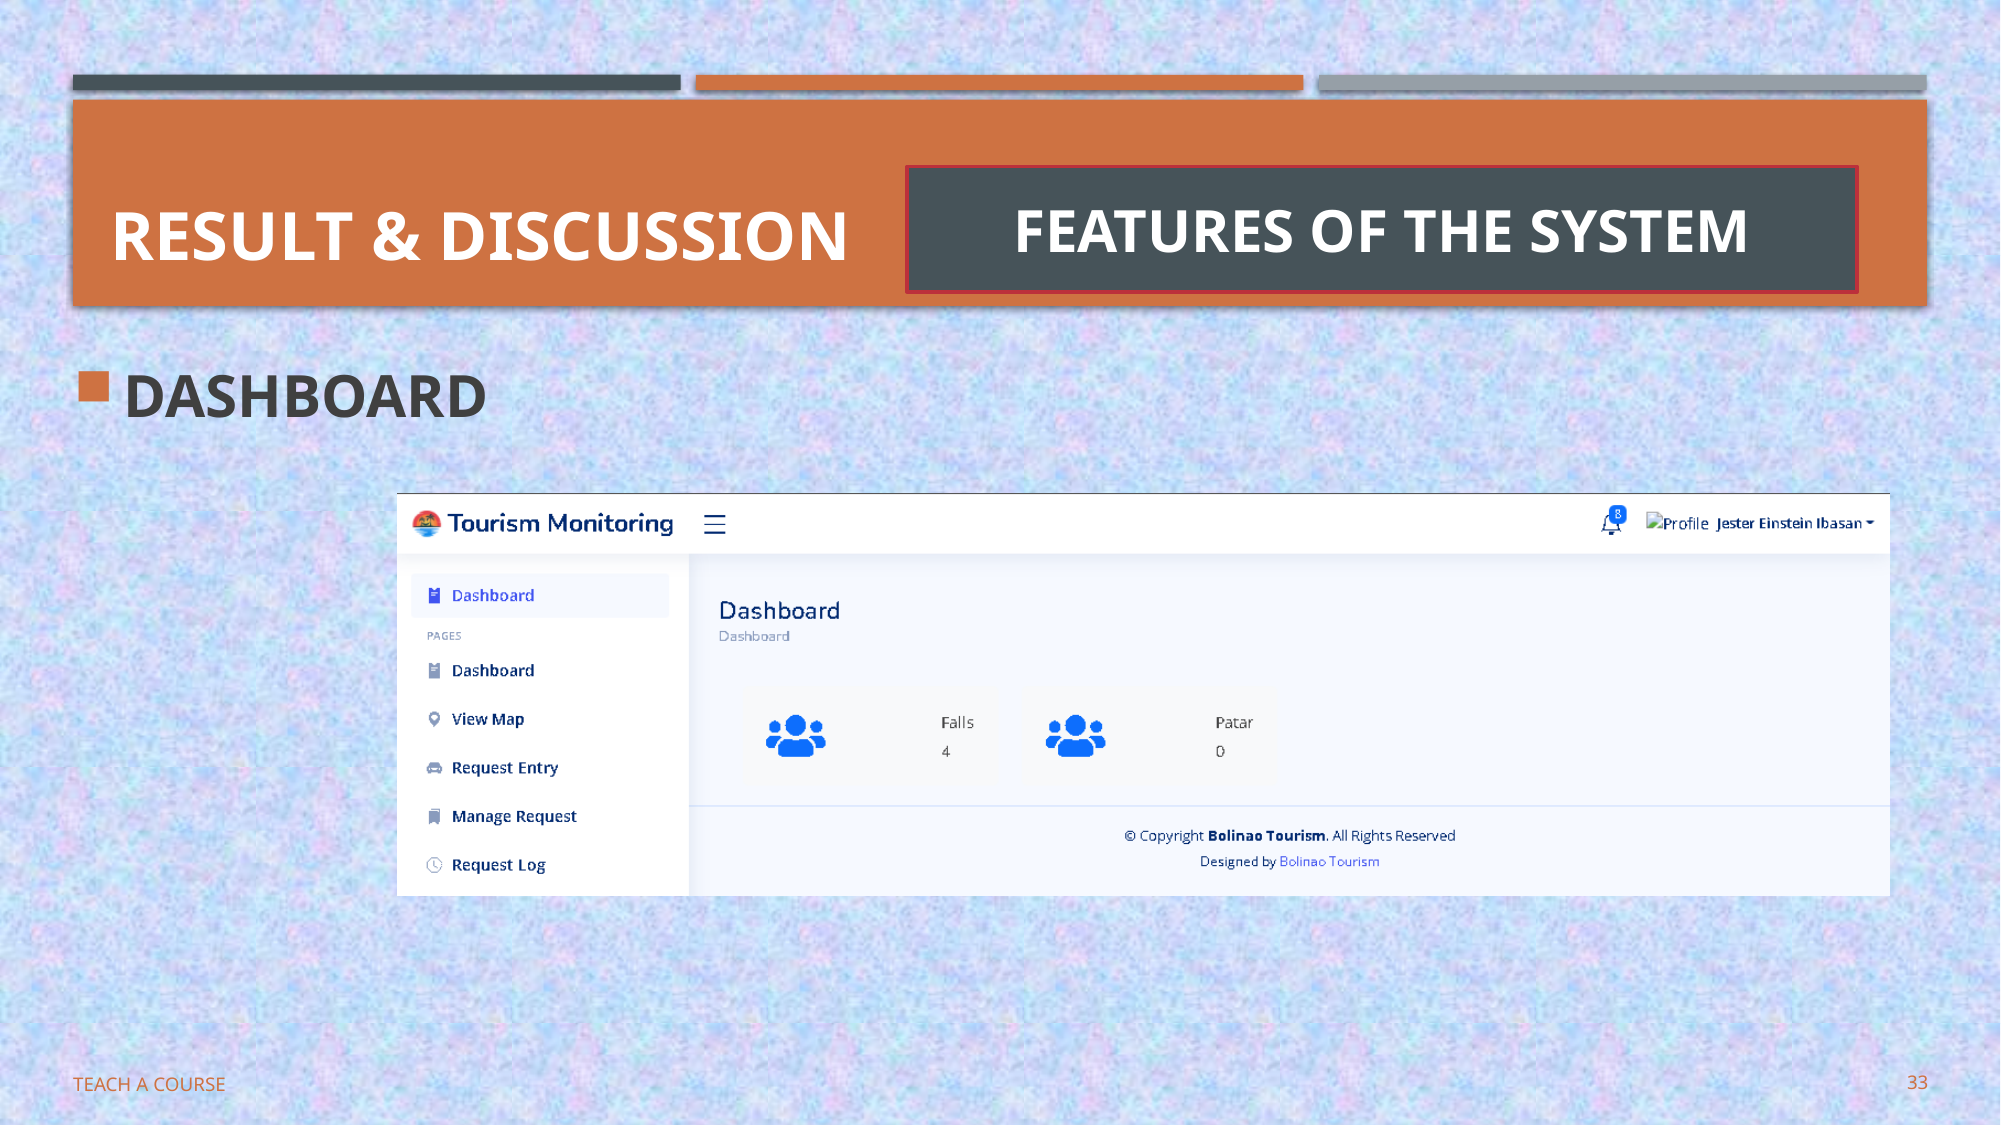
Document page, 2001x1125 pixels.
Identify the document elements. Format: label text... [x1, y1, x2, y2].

text_box DASHBOARD [58, 322, 949, 465]
footer Teach a Course [58, 1053, 1177, 1114]
title RESULT & DISCUSSION [95, 119, 1905, 282]
text_box FEATURES OF THE SYSTEM [905, 165, 1859, 294]
picture [0, 0, 2001, 1125]
slide_number 33 [1770, 1053, 1944, 1114]
